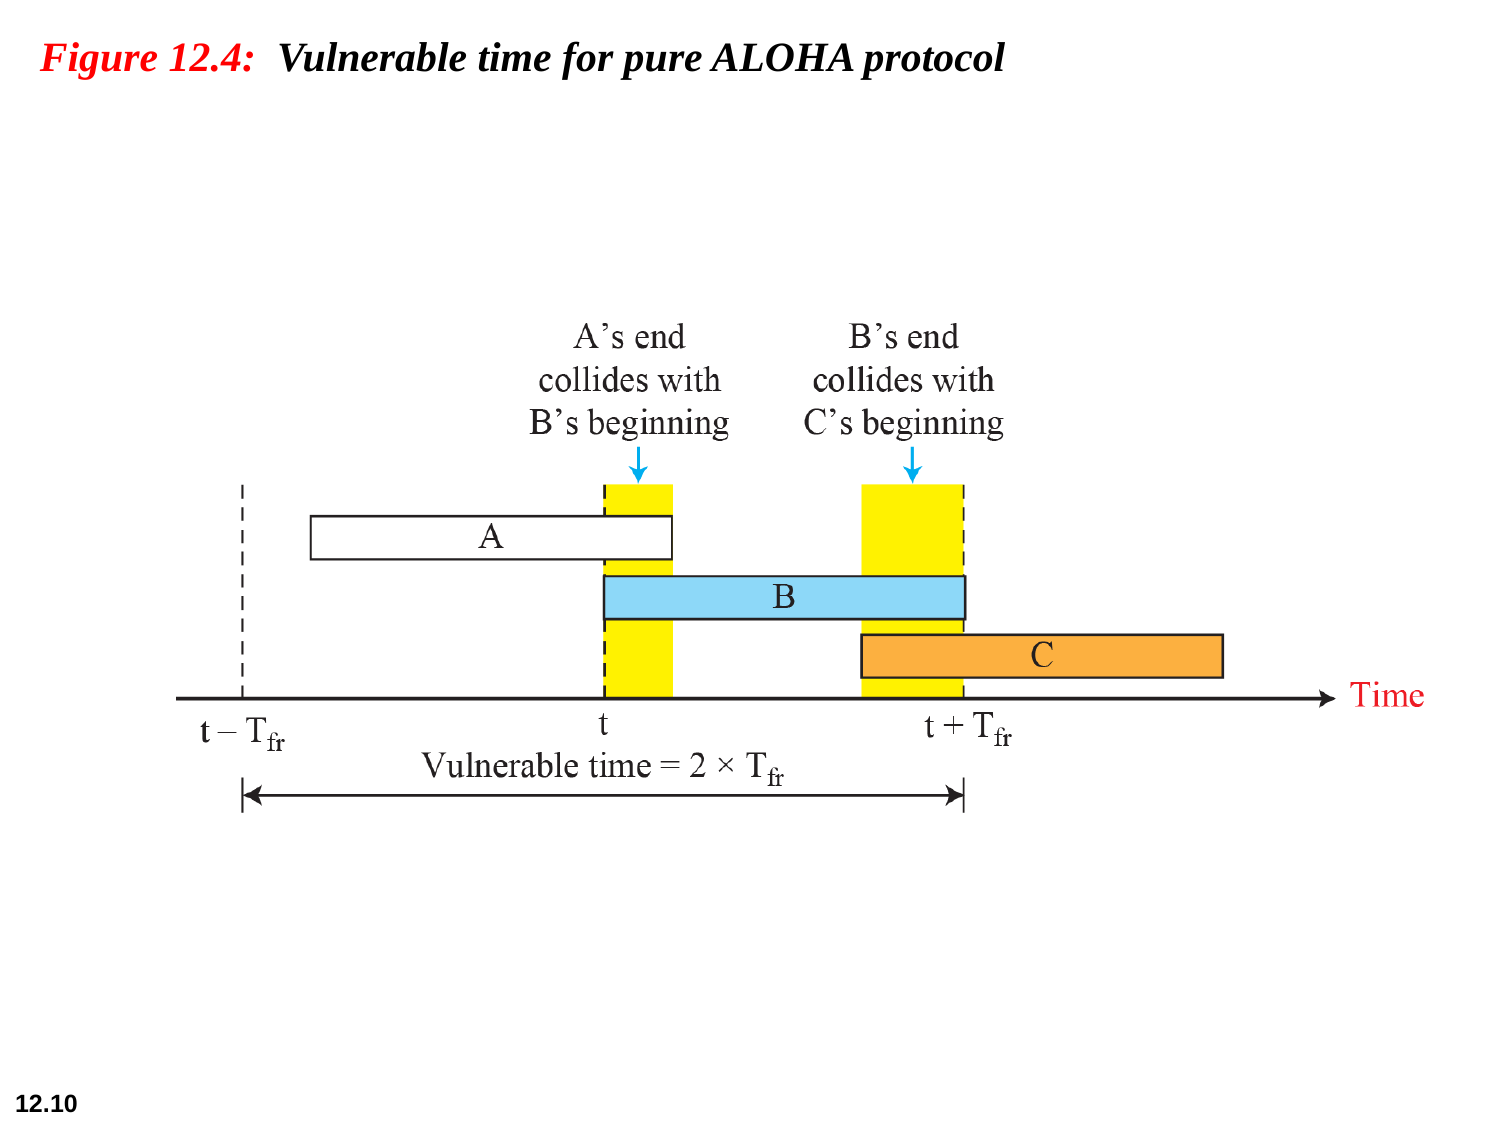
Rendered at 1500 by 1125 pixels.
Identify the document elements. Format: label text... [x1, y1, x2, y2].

text_box Figure 12.4: Vulnerable time for pure ALOHA protocol [24, 22, 1363, 87]
picture [175, 317, 1426, 813]
text_box 12.‹#› [0, 1049, 313, 1125]
